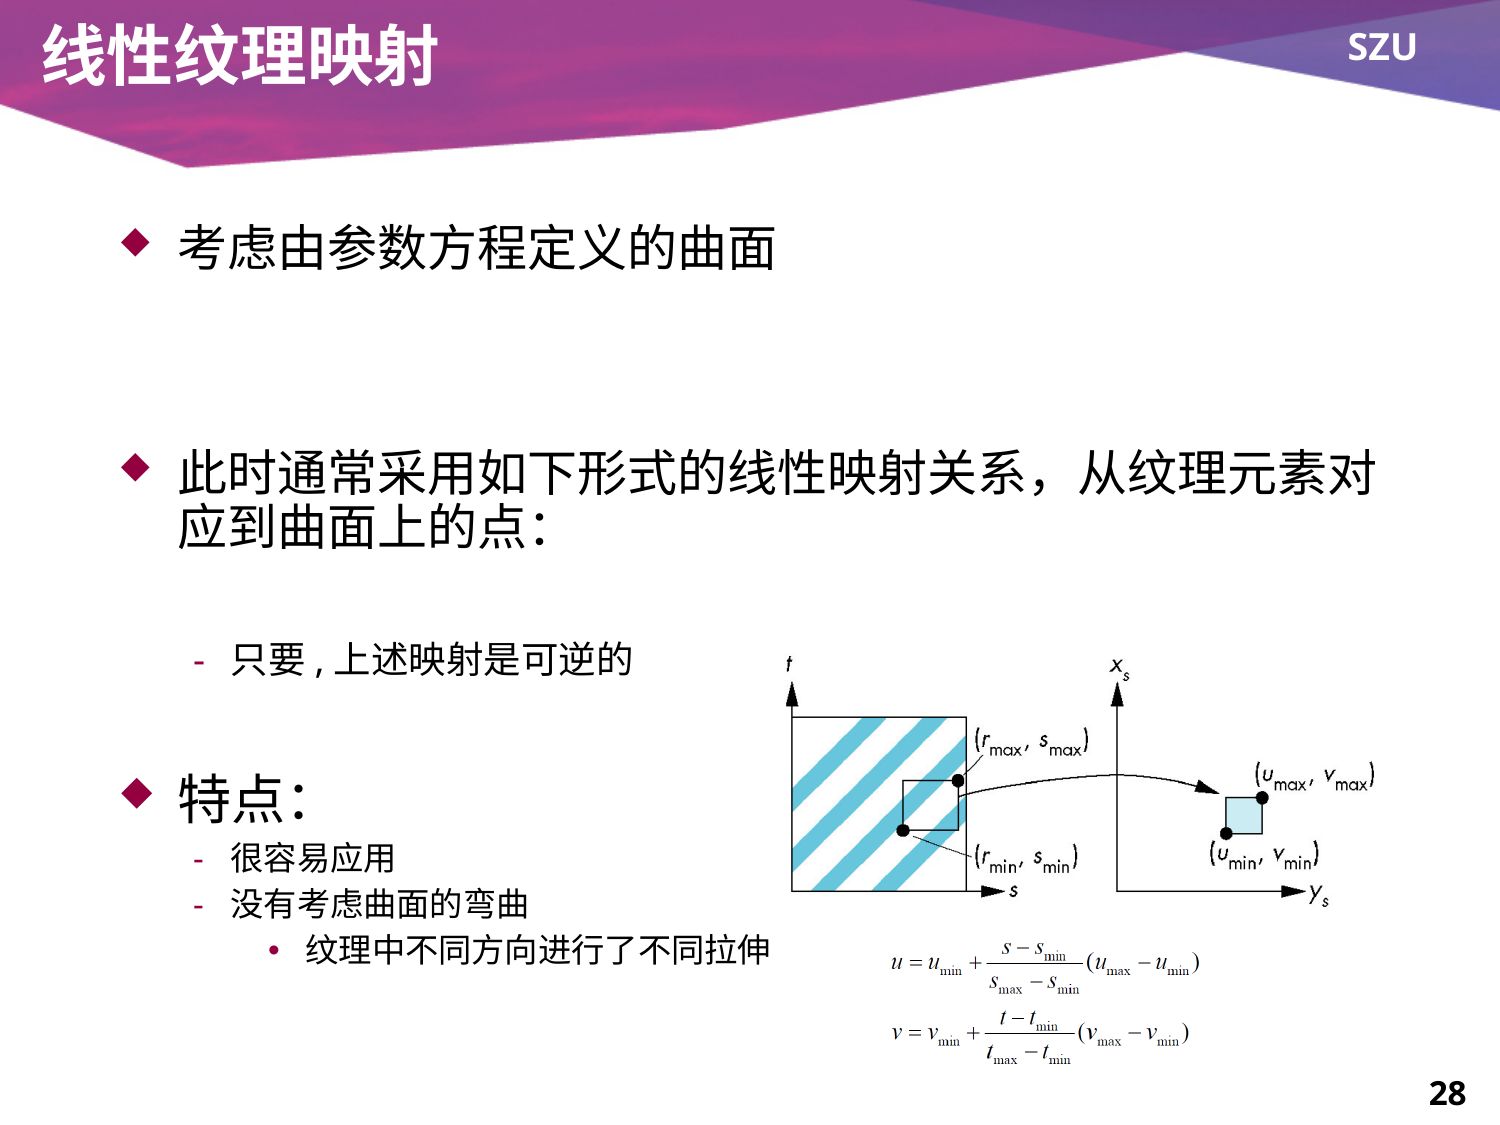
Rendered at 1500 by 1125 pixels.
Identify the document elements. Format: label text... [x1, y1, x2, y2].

title 线性纹理映射 [25, 15, 1320, 104]
slide_number 28 [1384, 1065, 1500, 1125]
picture [0, 0, 1500, 1125]
